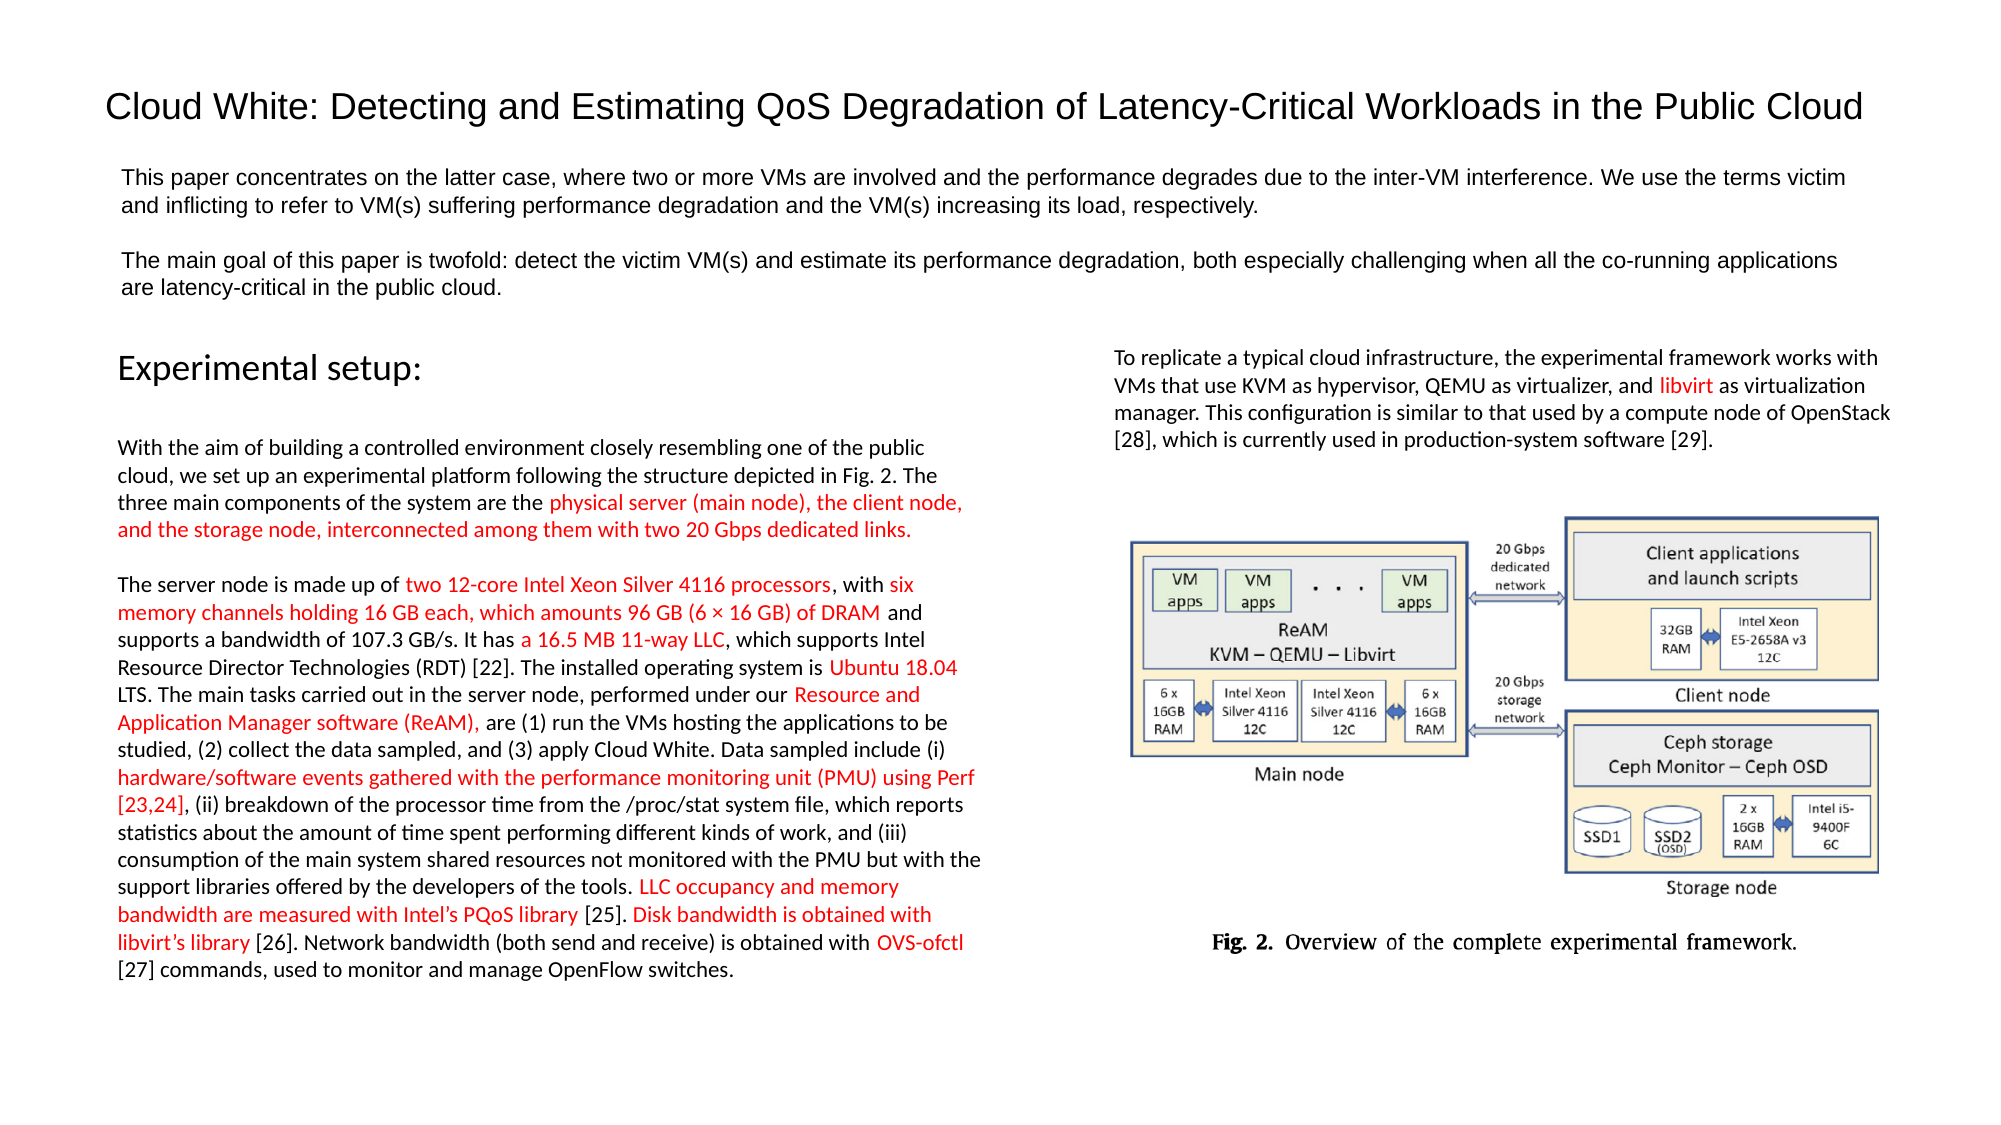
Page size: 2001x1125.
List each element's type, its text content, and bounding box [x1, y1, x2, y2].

text_box Cloud White: Detecting and Estimating QoS Degradation of Latency-Critical Workloads in the Public Cloud [90, 74, 1880, 135]
text_box This paper concentrates on the latter case, where two or more VMs are involved and the performance degrades due to the inter-VM interference. We use the terms victim and inflicting to refer to VM(s) suffering performance degradation and the VM(s) increasing its load, respectively. The main goal of this paper is twofold: detect the victim VM(s) and estimate its performance degradation, both especially challenging when all the co-running applications are latency-critical in the public cloud. [106, 155, 1890, 308]
text_box Experimental setup: With the aim of building a controlled environment closely resembling one of the public cloud, we set up an experimental platform following the structure depicted in Fig. 2. The three main components of the system are the physical server (main node), the client node, and the storage node, interconnected among them with two 20 Gbps dedicated links. The server node is made up of two 12-core Intel Xeon Silver 4116 processors, with six memory channels holding 16 GB each, which amounts 96 GB (6 × 16 GB) of DRAM and supports a bandwidth of 107.3 GB/s. It has a 16.5 MB 11-way LLC, which supports Intel Resource Director Technologies (RDT) [22]. The installed operating system is Ubuntu 18.04 LTS. The main tasks carried out in the server node, performed under our Resource and Application Manager software (ReAM), are (1) run the VMs hosting the applications to be studied, (2) collect the data sampled, and (3) apply Cloud White. Data sampled include (i) hardware/software events gathered with the performance monitoring unit (PMU) using Perf [23,24], (ii) breakdown of the processor time from the /proc/stat system file, which reports statistics about the amount of time spent performing different kinds of work, and (iii) consumption of the main system shared resources not monitored with the PMU but with the support libraries offered by the developers of the tools. LLC occupancy and memory bandwidth are measured with Intel’s PQoS library [25]. Disk bandwidth is obtained with libvirt’s library [26]. Network bandwidth (both send and receive) is obtained with OVS-ofctl [27] commands, used to monitor and manage OpenFlow switches. [102, 335, 1001, 1045]
text_box To replicate a typical cloud infrastructure, the experimental framework works with VMs that use KVM as hypervisor, QEMU as virtualizer, and libvirt as virtualization manager. This configuration is similar to that used by a compute node of OpenStack [28], which is currently used in production-system software [29]. [1099, 335, 1913, 460]
picture [1099, 495, 1913, 970]
